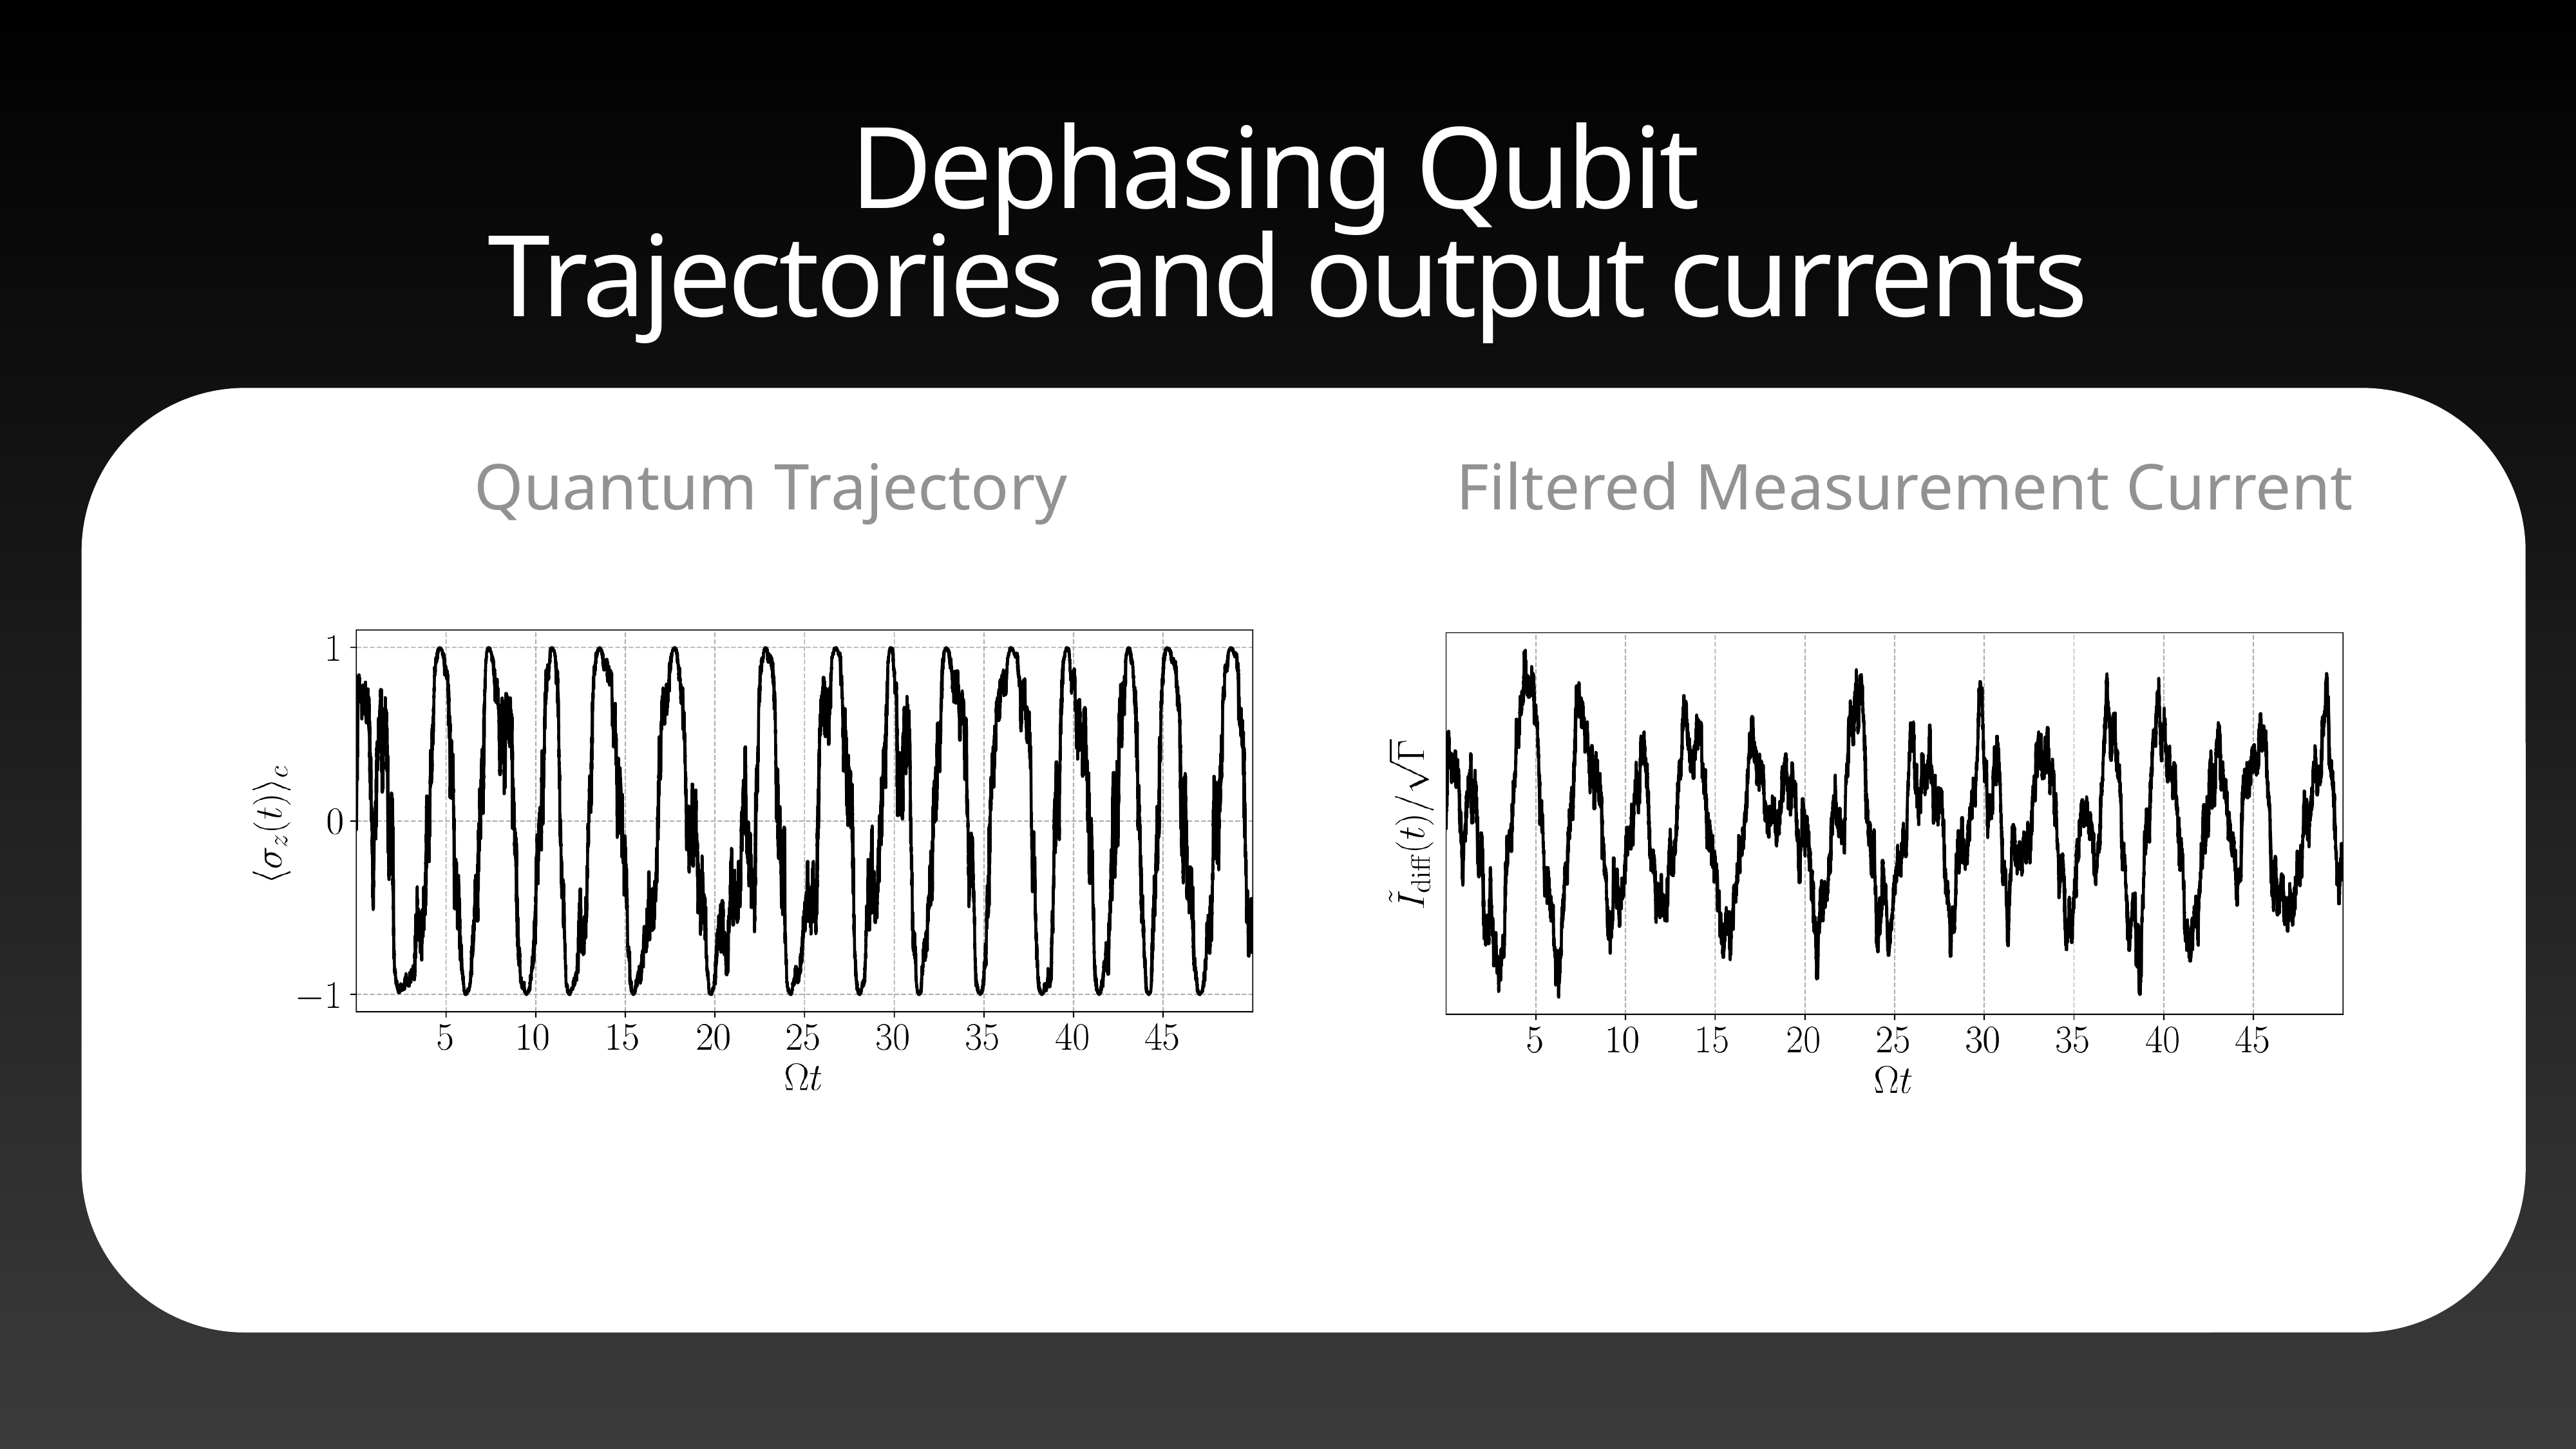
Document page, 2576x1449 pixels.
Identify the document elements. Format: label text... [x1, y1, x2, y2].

title Dephasing Qubit Trajectories and output currents [133, 51, 2443, 344]
picture [1342, 618, 2354, 1103]
text_box Filtered Measurement Current [1451, 441, 2360, 528]
text_box [81, 388, 2526, 1333]
text_box Quantum Trajectory [469, 441, 1074, 528]
picture [213, 618, 1264, 1103]
